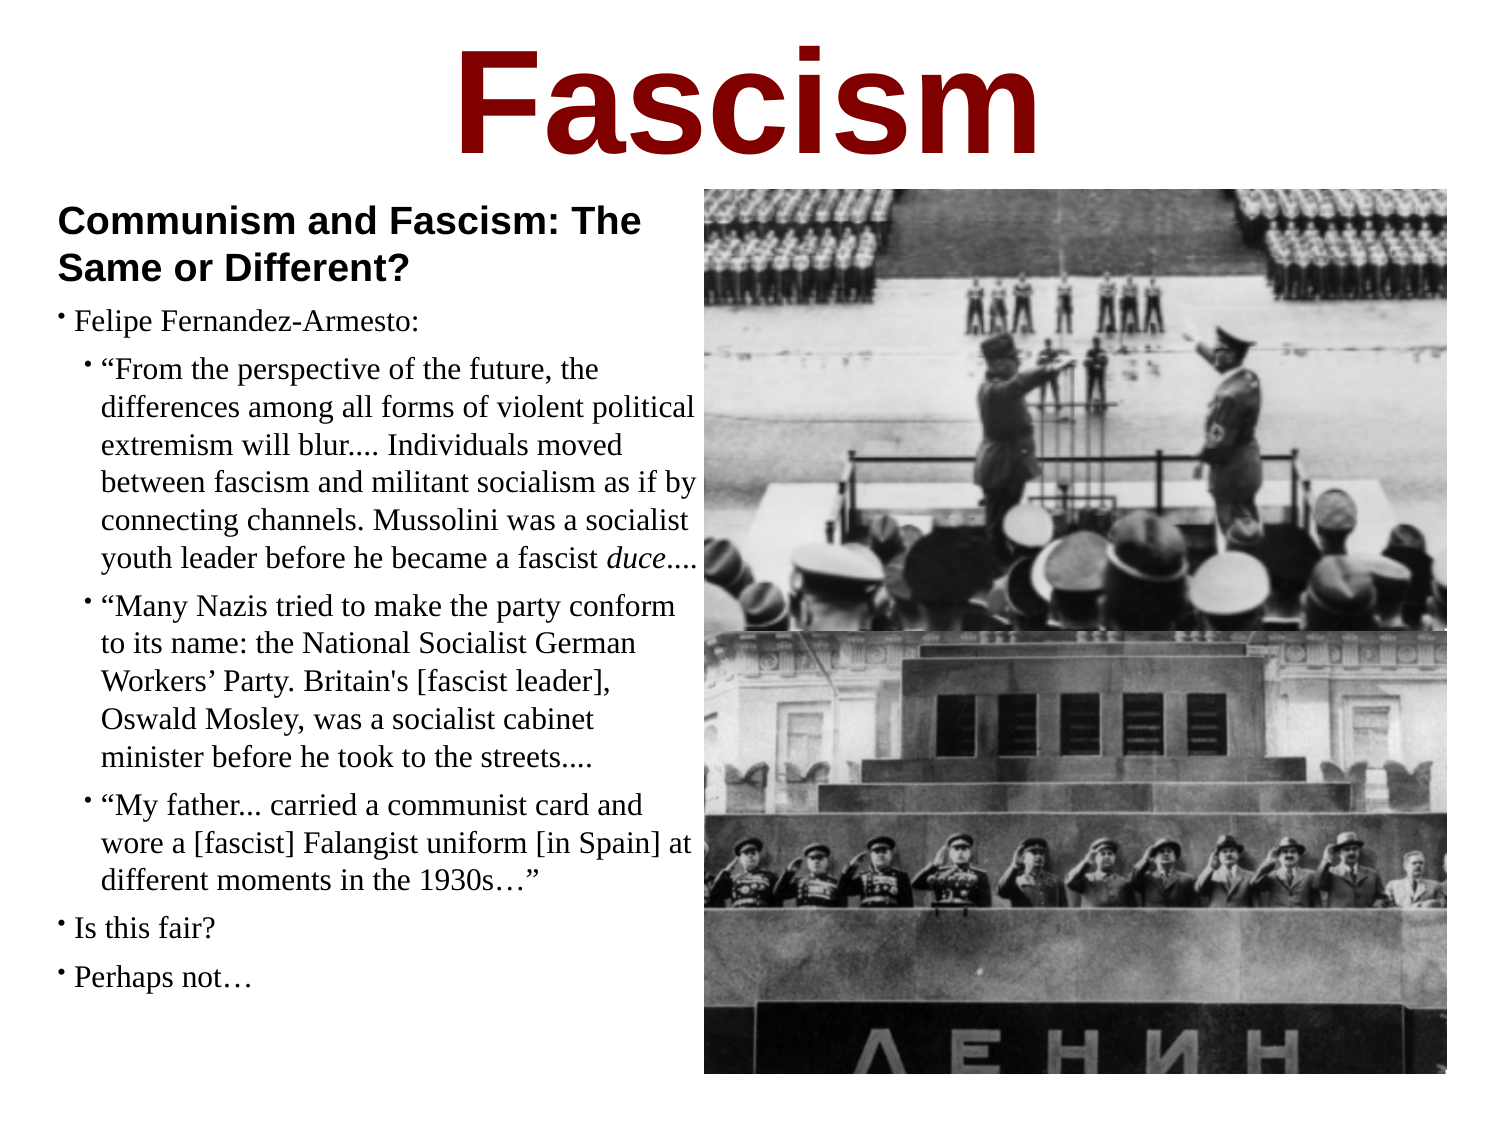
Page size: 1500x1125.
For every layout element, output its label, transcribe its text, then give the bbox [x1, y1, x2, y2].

title Fascism [51, 0, 1447, 188]
list Communism and Fascism: The Same or Different? Felipe Fernandez-Armesto: “From the perspective of the future, the differences among all forms of violent political extremism will blur.... Individuals moved between fascism and militant socialism as if by connecting channels. Mussolini was a socialist youth leader before he became a fascist duce.... “Many Nazis tried to make the party conform to its name: the National Socialist German Workers’ Party. Britain's [fascist leader], Oswald Mosley, was a socialist cabinet minister before he took to the streets.... “My father... carried a communist card and wore a [fascist] Falangist uniform [in Spain] at different moments in the 1930s…” Is this fair? Perhaps not… [51, 188, 703, 1075]
picture [703, 188, 1447, 1075]
